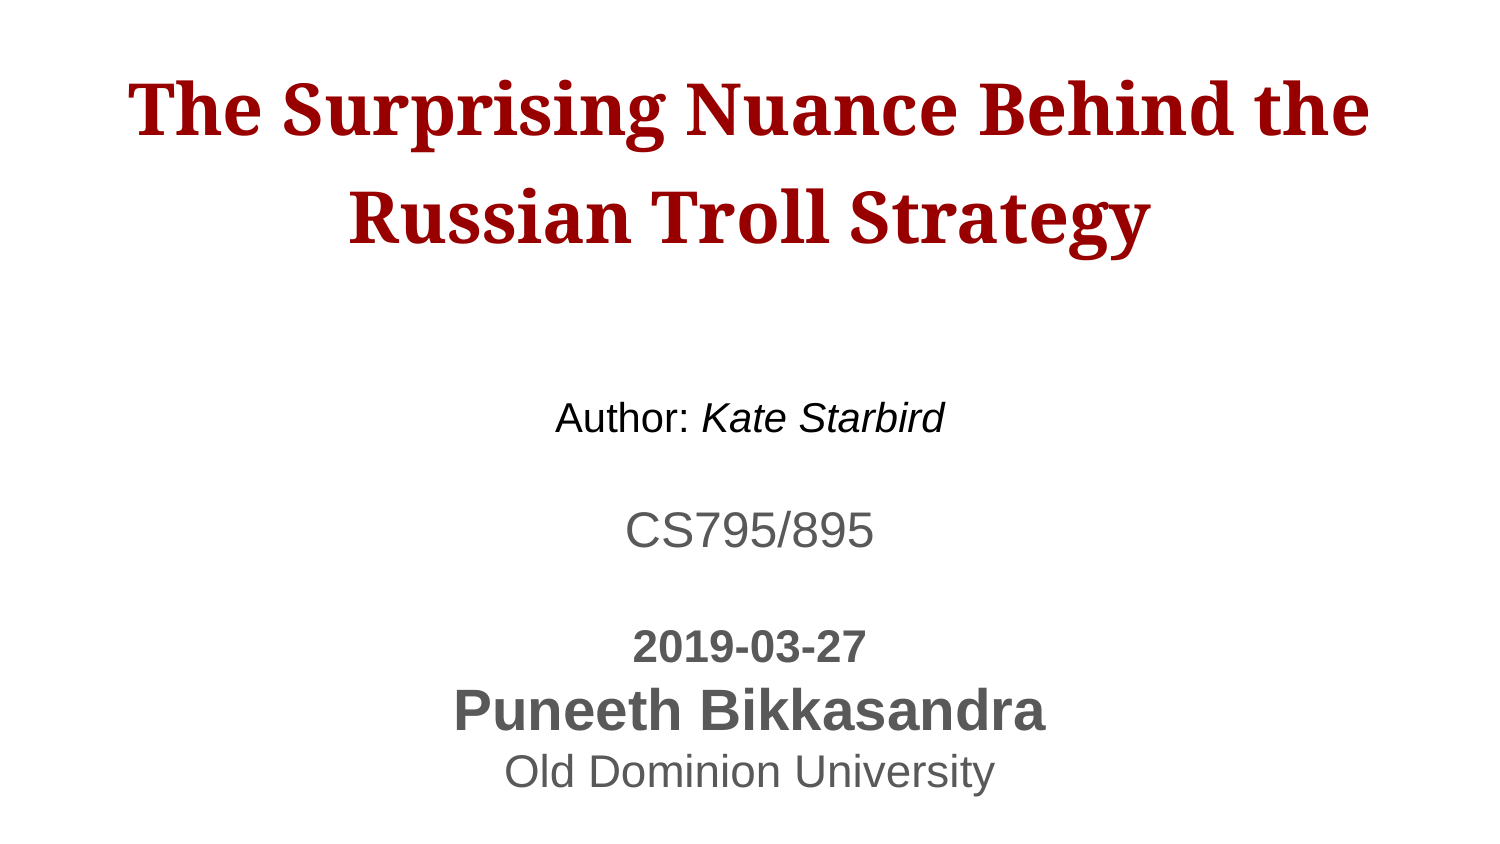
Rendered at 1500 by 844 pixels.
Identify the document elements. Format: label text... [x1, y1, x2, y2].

title The Surprising Nuance Behind the Russian Troll Strategy Author: Kate Starbird [51, 55, 1449, 412]
subtitle CS795/895 2019-03-27 Puneeth Bikkasandra Old Dominion University [51, 412, 1449, 778]
